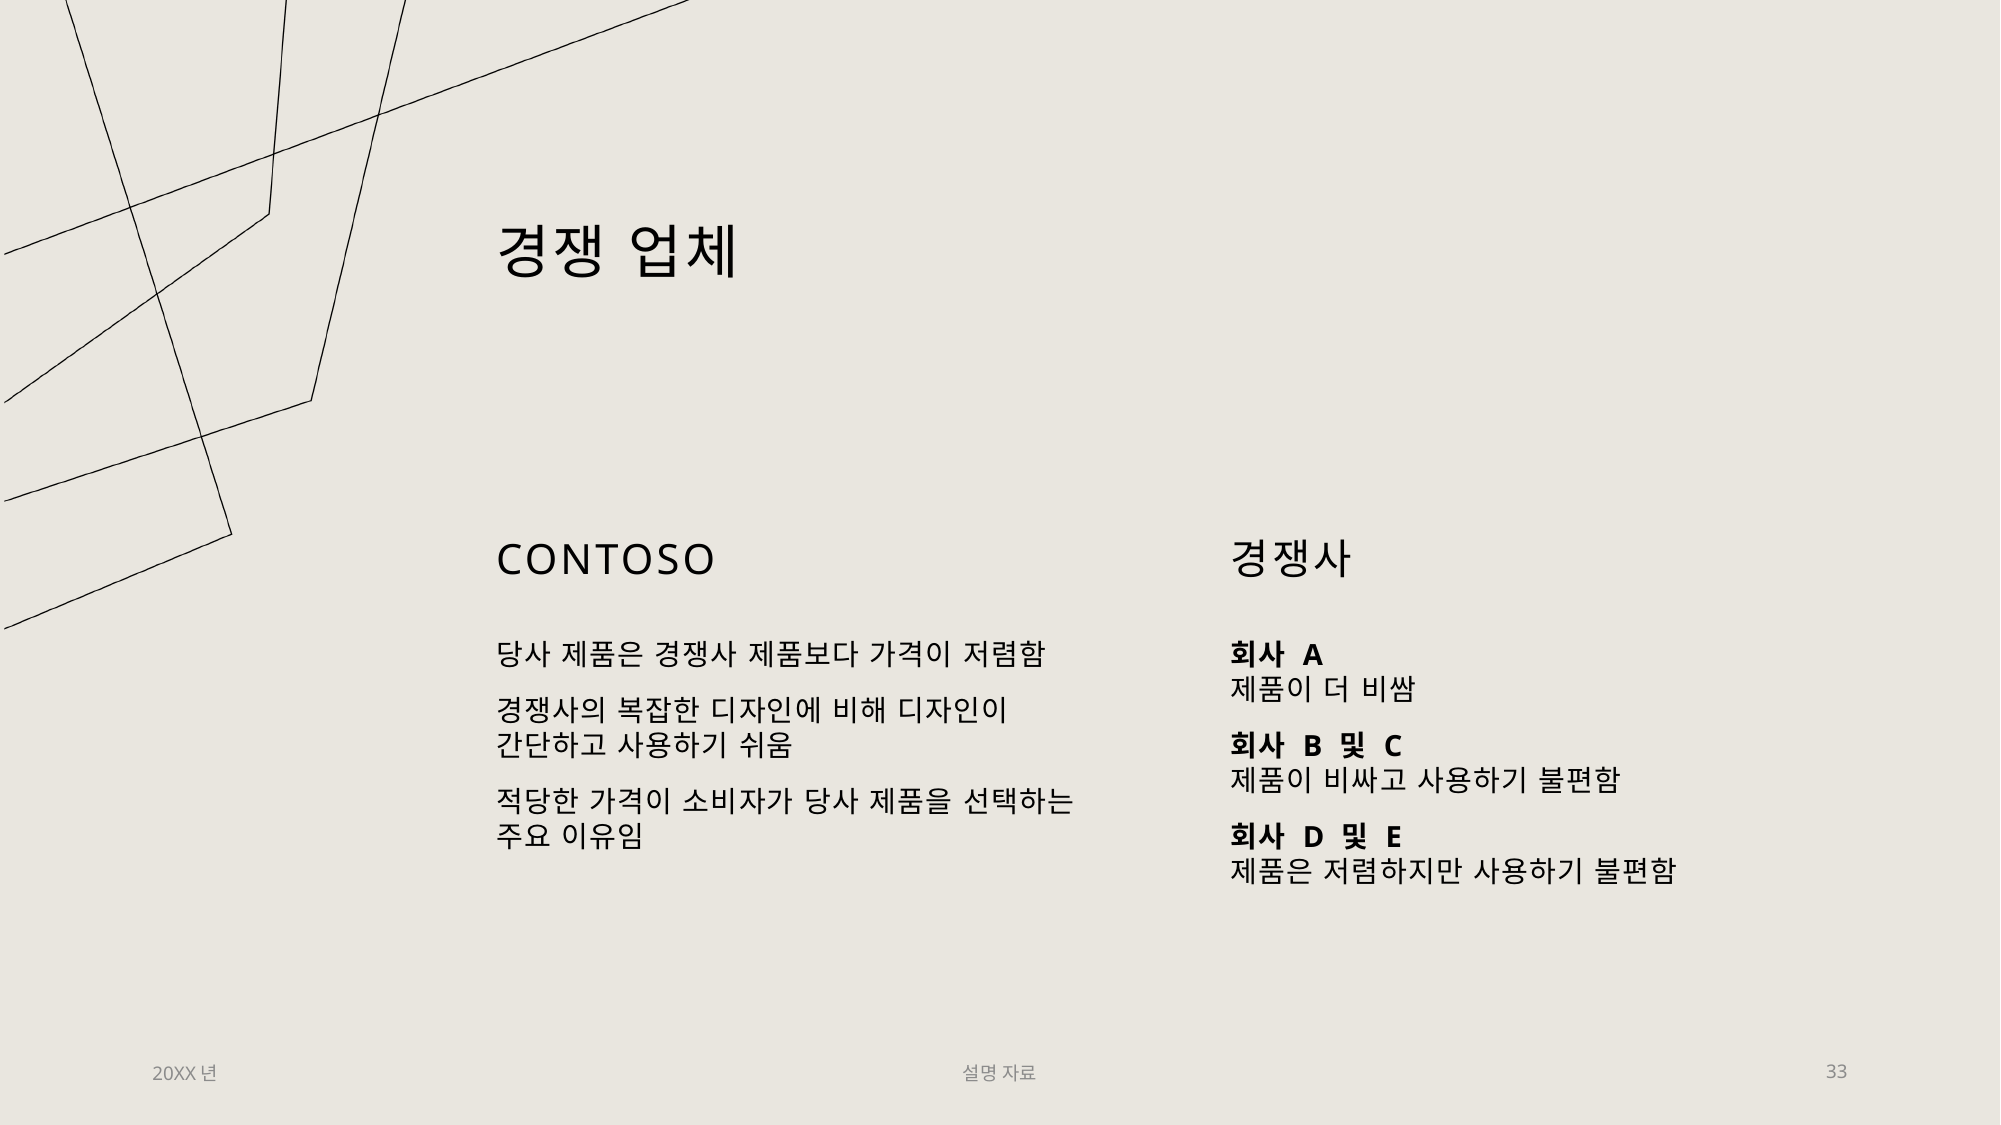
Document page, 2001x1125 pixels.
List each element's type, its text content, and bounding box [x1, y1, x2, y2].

footer 설명 자료 [662, 1042, 1338, 1103]
list CONTOSO [481, 455, 1125, 591]
list 경쟁사 [1215, 455, 1863, 591]
slide_number 20XX년 [137, 1042, 588, 1103]
list 회사 A 제품이 더 비쌈 회사 B 및 C 제품이 비싸고 사용하기 불편함 회사 D 및 E 제품은 저렴하지만 사용하기 불편함 [1215, 629, 1863, 957]
list 당사 제품은 경쟁사 제품보다 가격이 저렴함 경쟁사의 복잡한 디자인에 비해 디자인이 간단하고 사용하기 쉬움 적당한 가격이 소비자가 당사 제품을 선택하는 주요 이유임 [481, 629, 1125, 957]
slide_number 33 [1412, 1042, 1863, 1103]
title 경쟁 업체 [481, 146, 1863, 364]
picture [4, 0, 721, 642]
